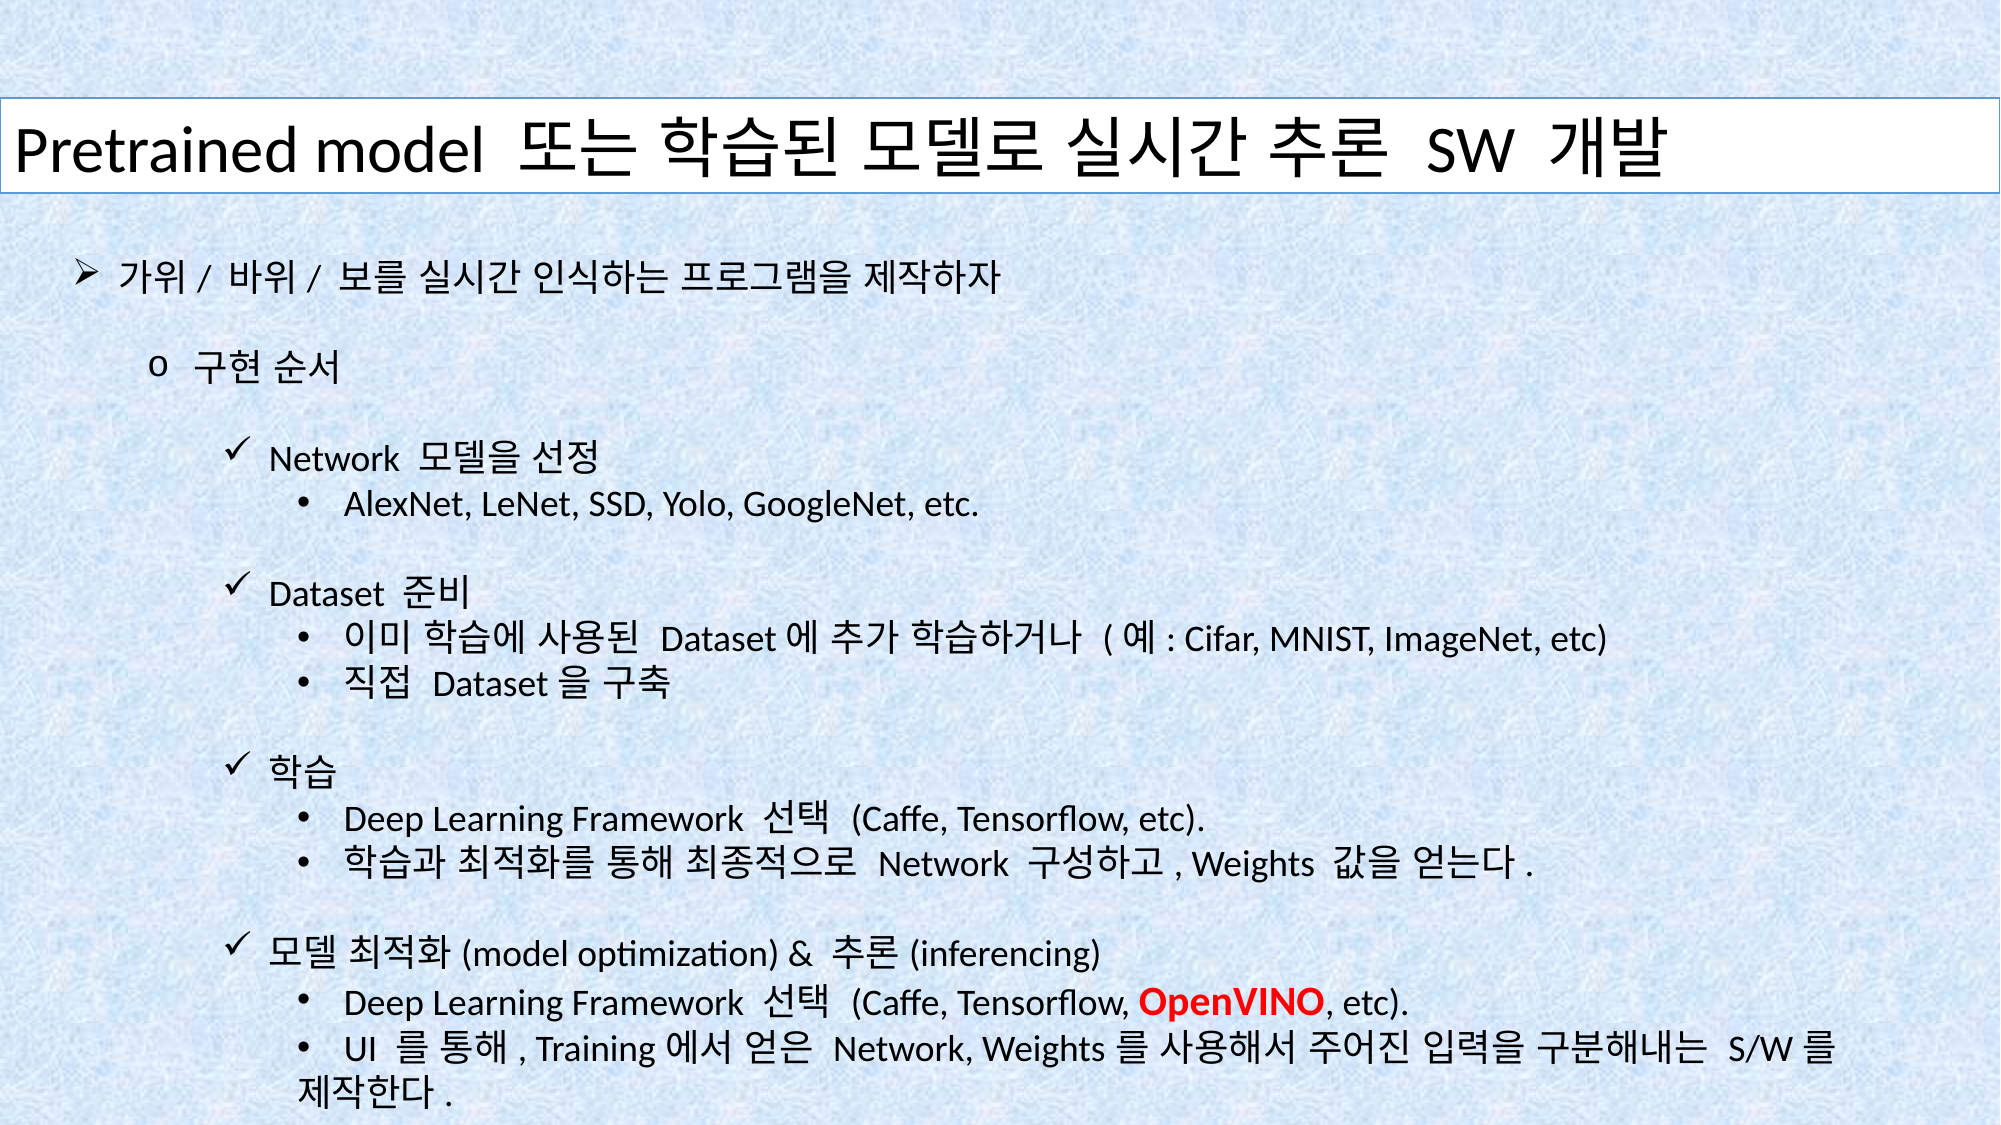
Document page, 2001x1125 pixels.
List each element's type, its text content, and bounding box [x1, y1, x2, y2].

picture [0, 0, 2001, 1125]
text_box Pretrained model 또는 학습된 모델로 실시간 추론 SW 개발 [0, 97, 2000, 194]
text_box 가위/ 바위/ 보를 실시간 인식하는 프로그램을 제작하자 구현 순서 Network 모델을 선정 AlexNet, LeNet, SSD, Yolo, GoogleNet, etc. Dataset 준비 이미 학습에 사용된 Dataset에 추가 학습하거나 (예: Cifar, MNIST, ImageNet, etc) 직접 Dataset을 구축 학습 Deep Learning Framework 선택 (Caffe, Tensorflow, etc). 학습과 최적화를 통해 최종적으로 Network 구성하고, Weights 값을 얻는다. 모델 최적화(model optimization) & 추론(inferencing) Deep Learning Framework 선택 (Caffe, Tensorflow, OpenVINO, etc). UI 를 통해, Training에서 얻은 Network, Weights를 사용해서 주어진 입력을 구분해내는 S/W를 제작한다. [57, 246, 1920, 1122]
